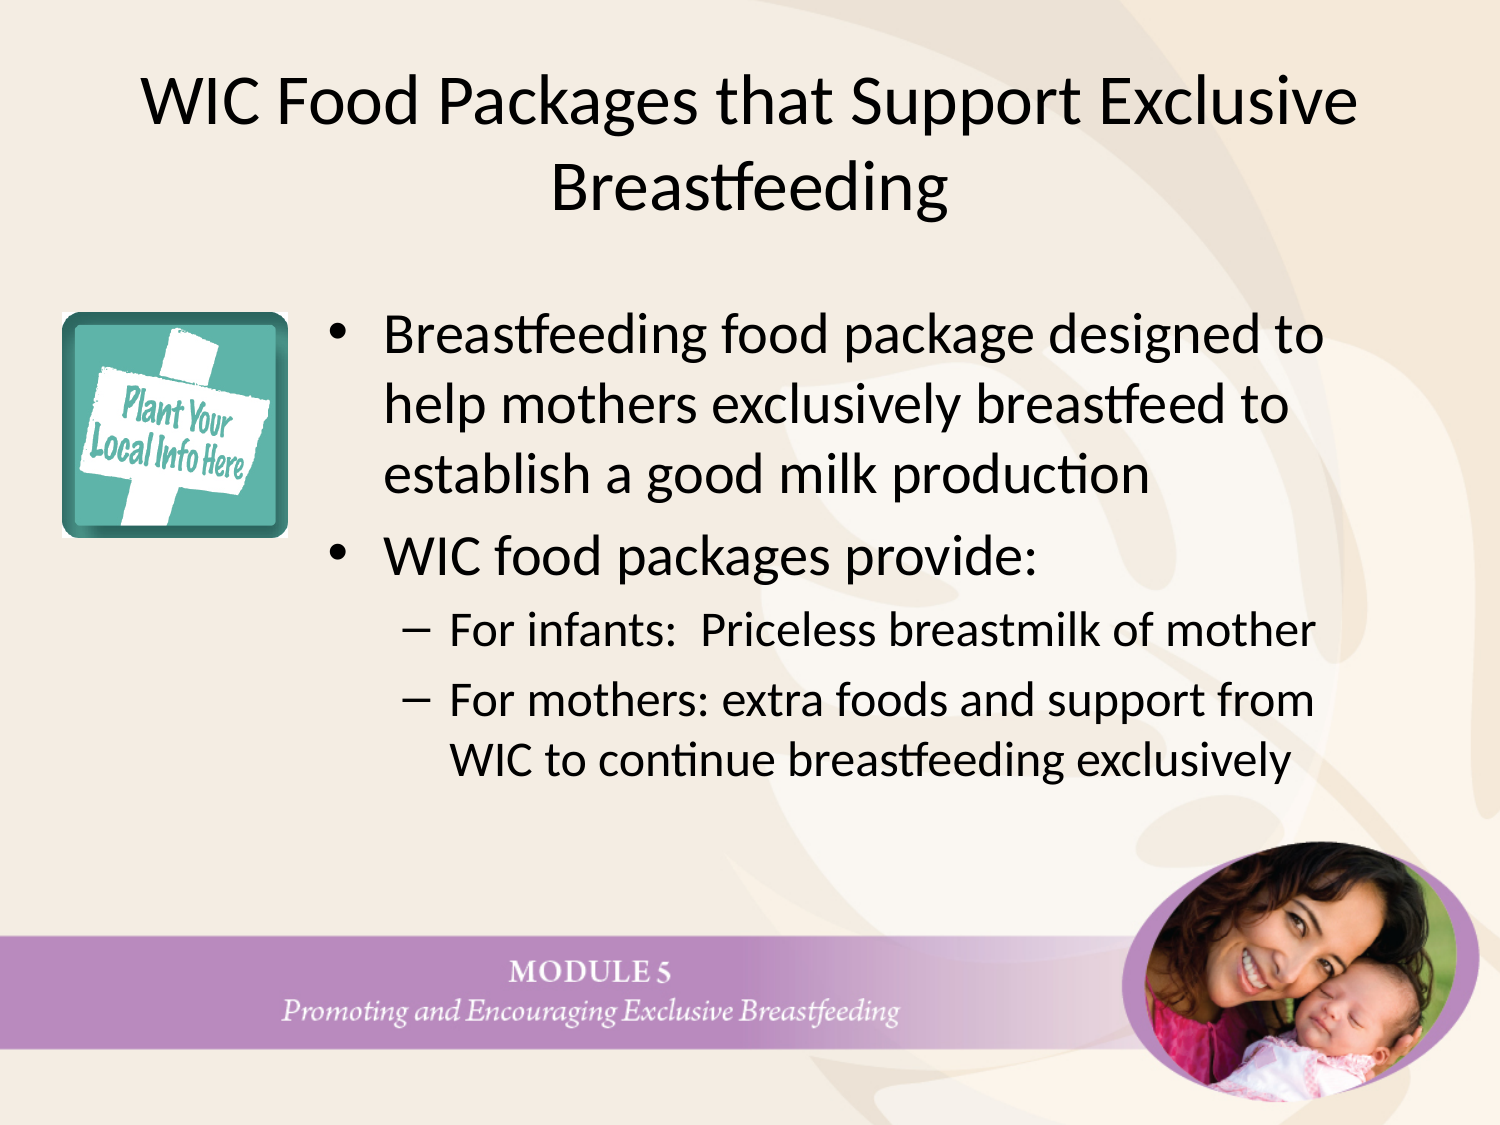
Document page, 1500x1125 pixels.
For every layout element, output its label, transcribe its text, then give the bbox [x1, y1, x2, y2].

list Breastfeeding food package designed to help mothers exclusively breastfeed to establish a good milk production WIC food packages provide: For infants: Priceless breastmilk of mother For mothers: extra foods and support from WIC to continue breastfeeding exclusively [312, 287, 1400, 1030]
picture [0, 0, 1500, 1125]
title WIC Food Packages that Support Exclusive Breastfeeding [75, 45, 1425, 233]
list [62, 312, 288, 538]
